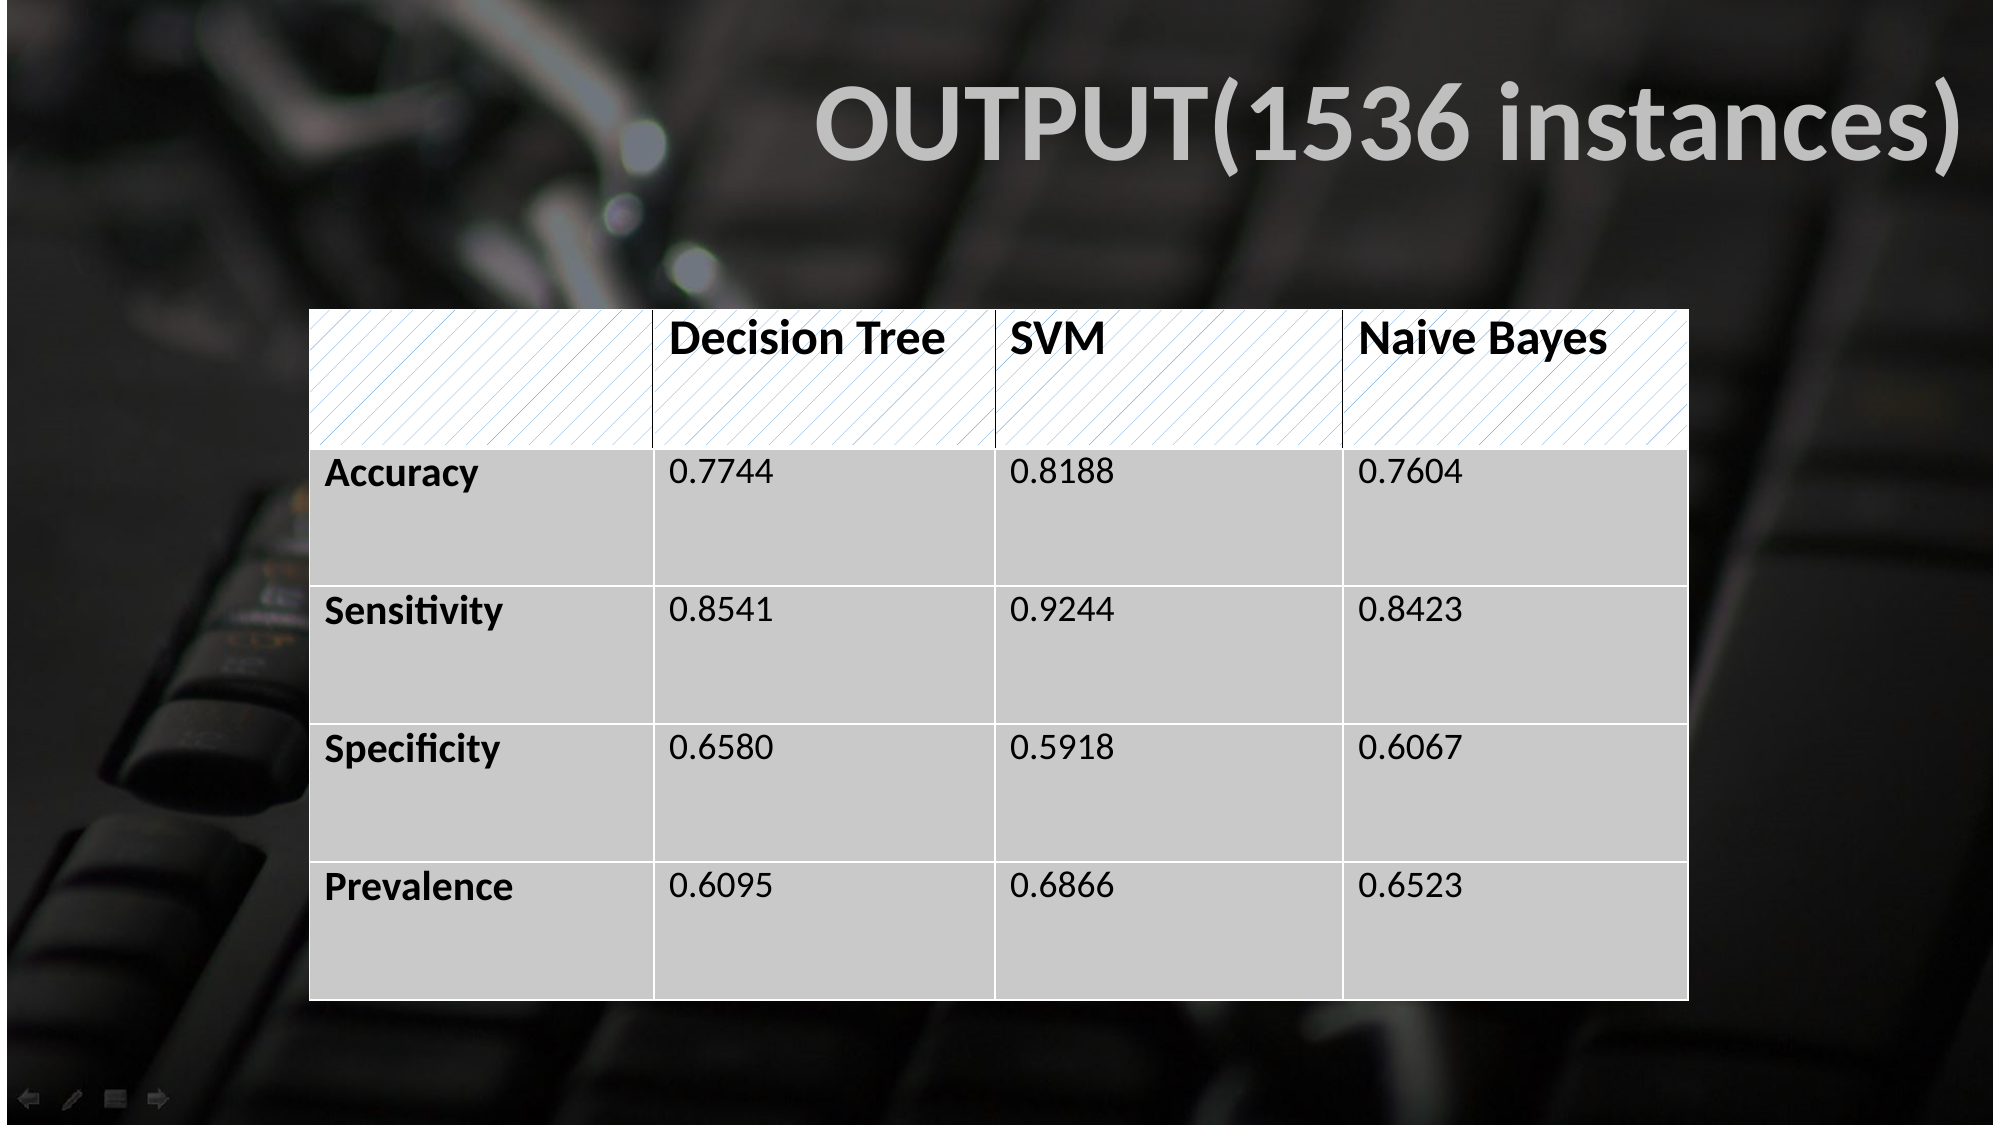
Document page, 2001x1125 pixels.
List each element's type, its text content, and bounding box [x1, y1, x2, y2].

picture [6, 0, 1993, 1125]
text_box OUTPUT(1536 instances) [1993, 40, 2000, 191]
